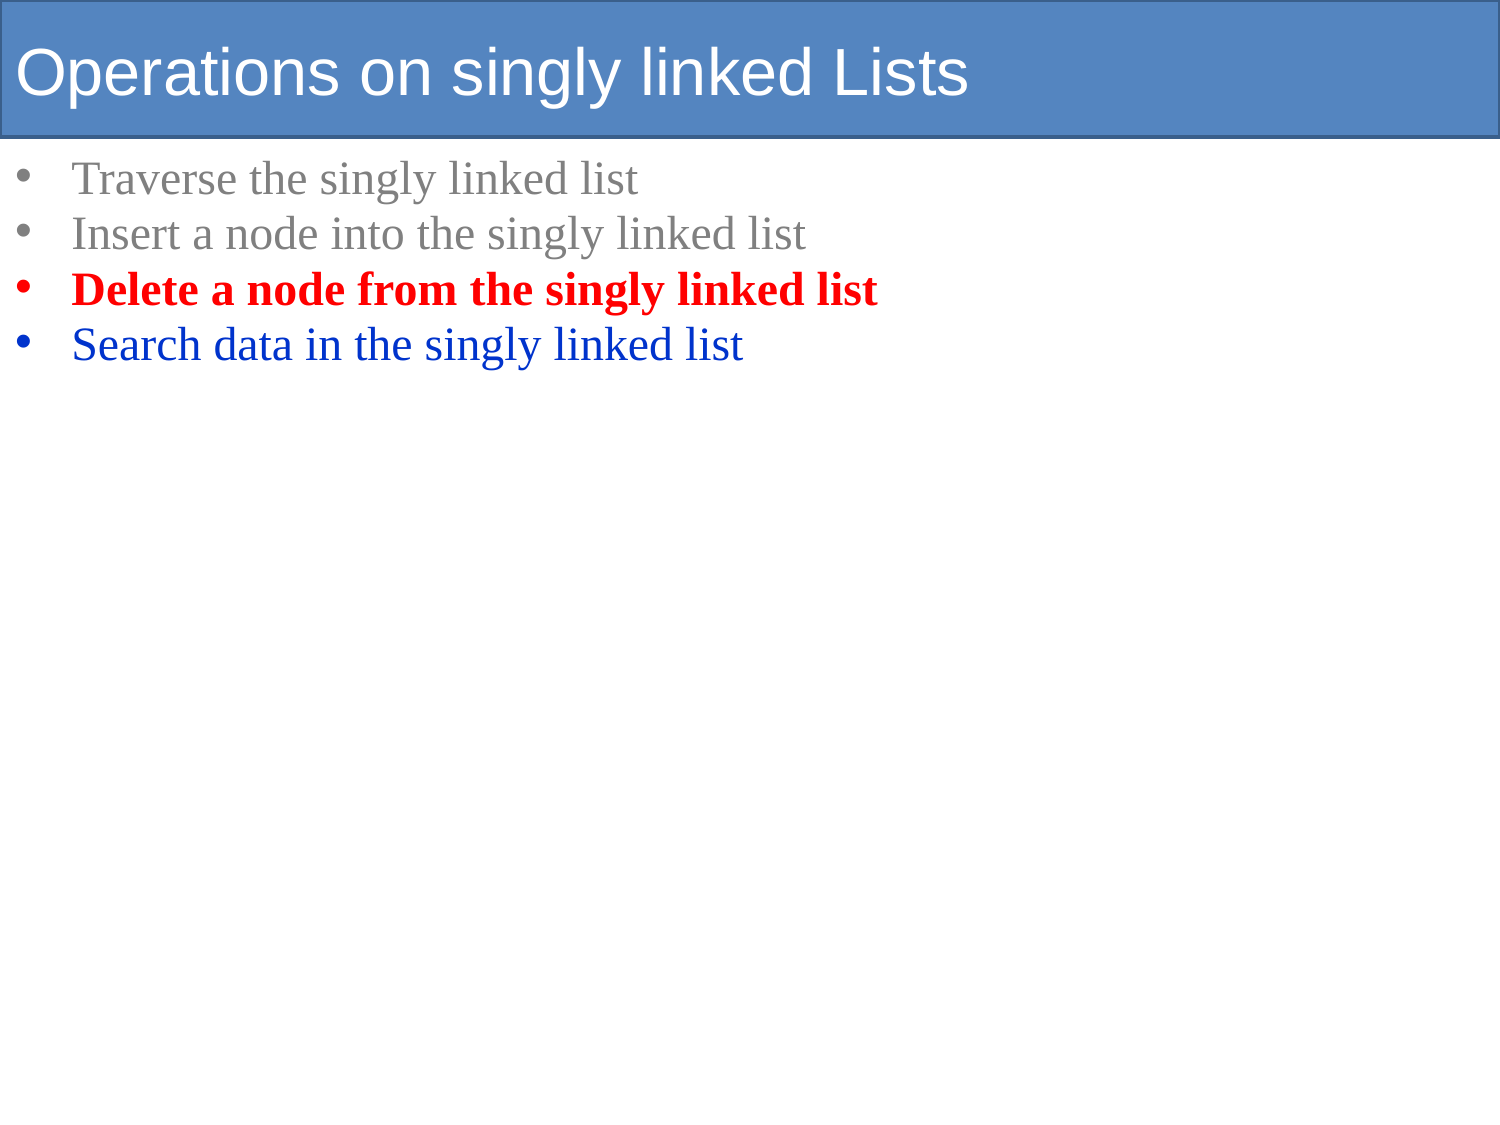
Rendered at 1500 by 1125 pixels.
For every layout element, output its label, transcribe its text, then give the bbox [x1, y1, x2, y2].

title Operations on singly linked Lists [0, 0, 1500, 138]
list Traverse the singly linked list Insert a node into the singly linked list Delete a node from the singly linked list Search data in the singly linked list [0, 149, 1500, 1025]
